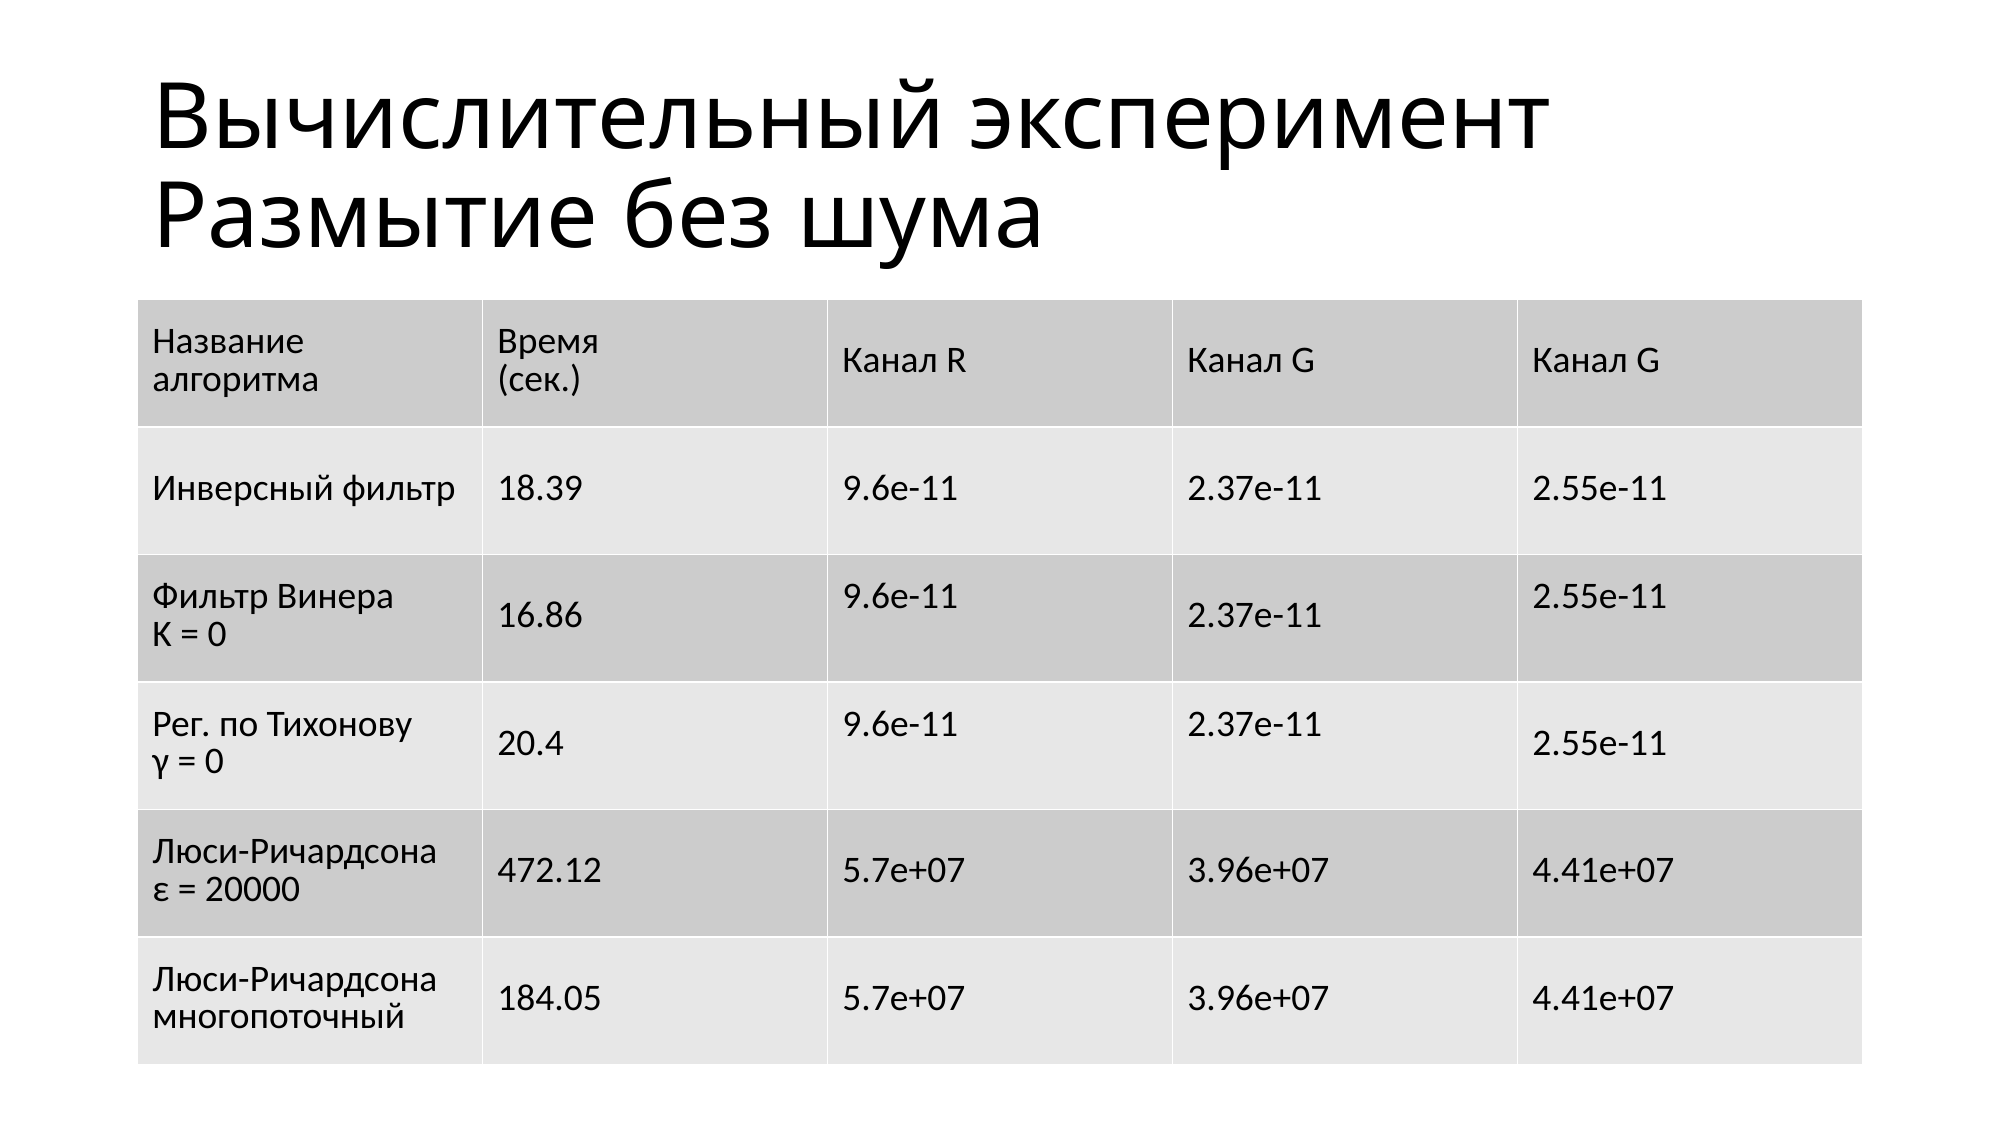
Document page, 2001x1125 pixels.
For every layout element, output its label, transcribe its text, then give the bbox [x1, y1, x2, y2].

table_cell 2.37e-11 [1173, 555, 1517, 681]
table_cell 9.6e-11 [828, 683, 1172, 809]
table_cell Инверсный фильтр [138, 428, 482, 554]
table_cell 3.96e+07 [1173, 938, 1517, 1064]
table_cell 4.41e+07 [1518, 938, 1862, 1064]
table_cell 5.7e+07 [828, 810, 1172, 936]
table_header Канал G [1173, 300, 1517, 426]
table_cell 3.96e+07 [1173, 810, 1517, 936]
table_header Канал R [828, 300, 1172, 426]
table_cell 2.55e-11 [1518, 428, 1862, 554]
table_cell 5.7e+07 [828, 938, 1172, 1064]
table_cell 9.6e-11 [828, 428, 1172, 554]
table_header Канал G [1518, 300, 1862, 426]
table_cell Люси-Ричардсона ε = 20000 [138, 810, 482, 936]
table_cell 2.55e-11 [1518, 683, 1862, 809]
table_cell 9.6e-11 [828, 555, 1172, 681]
table_header Время (сек.) [483, 300, 827, 426]
table_cell 2.37e-11 [1173, 683, 1517, 809]
table_cell Рег. по Тихонову γ = 0 [138, 683, 482, 809]
table_cell 16.86 [483, 555, 827, 681]
table_cell 2.55e-11 [1518, 555, 1862, 681]
table_cell 184.05 [483, 938, 827, 1064]
table_cell 18.39 [483, 428, 827, 554]
table_cell 20.4 [483, 683, 827, 809]
table_cell Фильтр Винера K = 0 [138, 555, 482, 681]
table_cell 2.37e-11 [1173, 428, 1517, 554]
table_cell 472.12 [483, 810, 827, 936]
table_cell 4.41e+07 [1518, 810, 1862, 936]
title Вычислительный эксперимент Размытие без шума [137, 59, 1863, 278]
table_cell Люси-Ричардсона многопоточный [138, 938, 482, 1064]
table_header Название алгоритма [138, 300, 482, 426]
